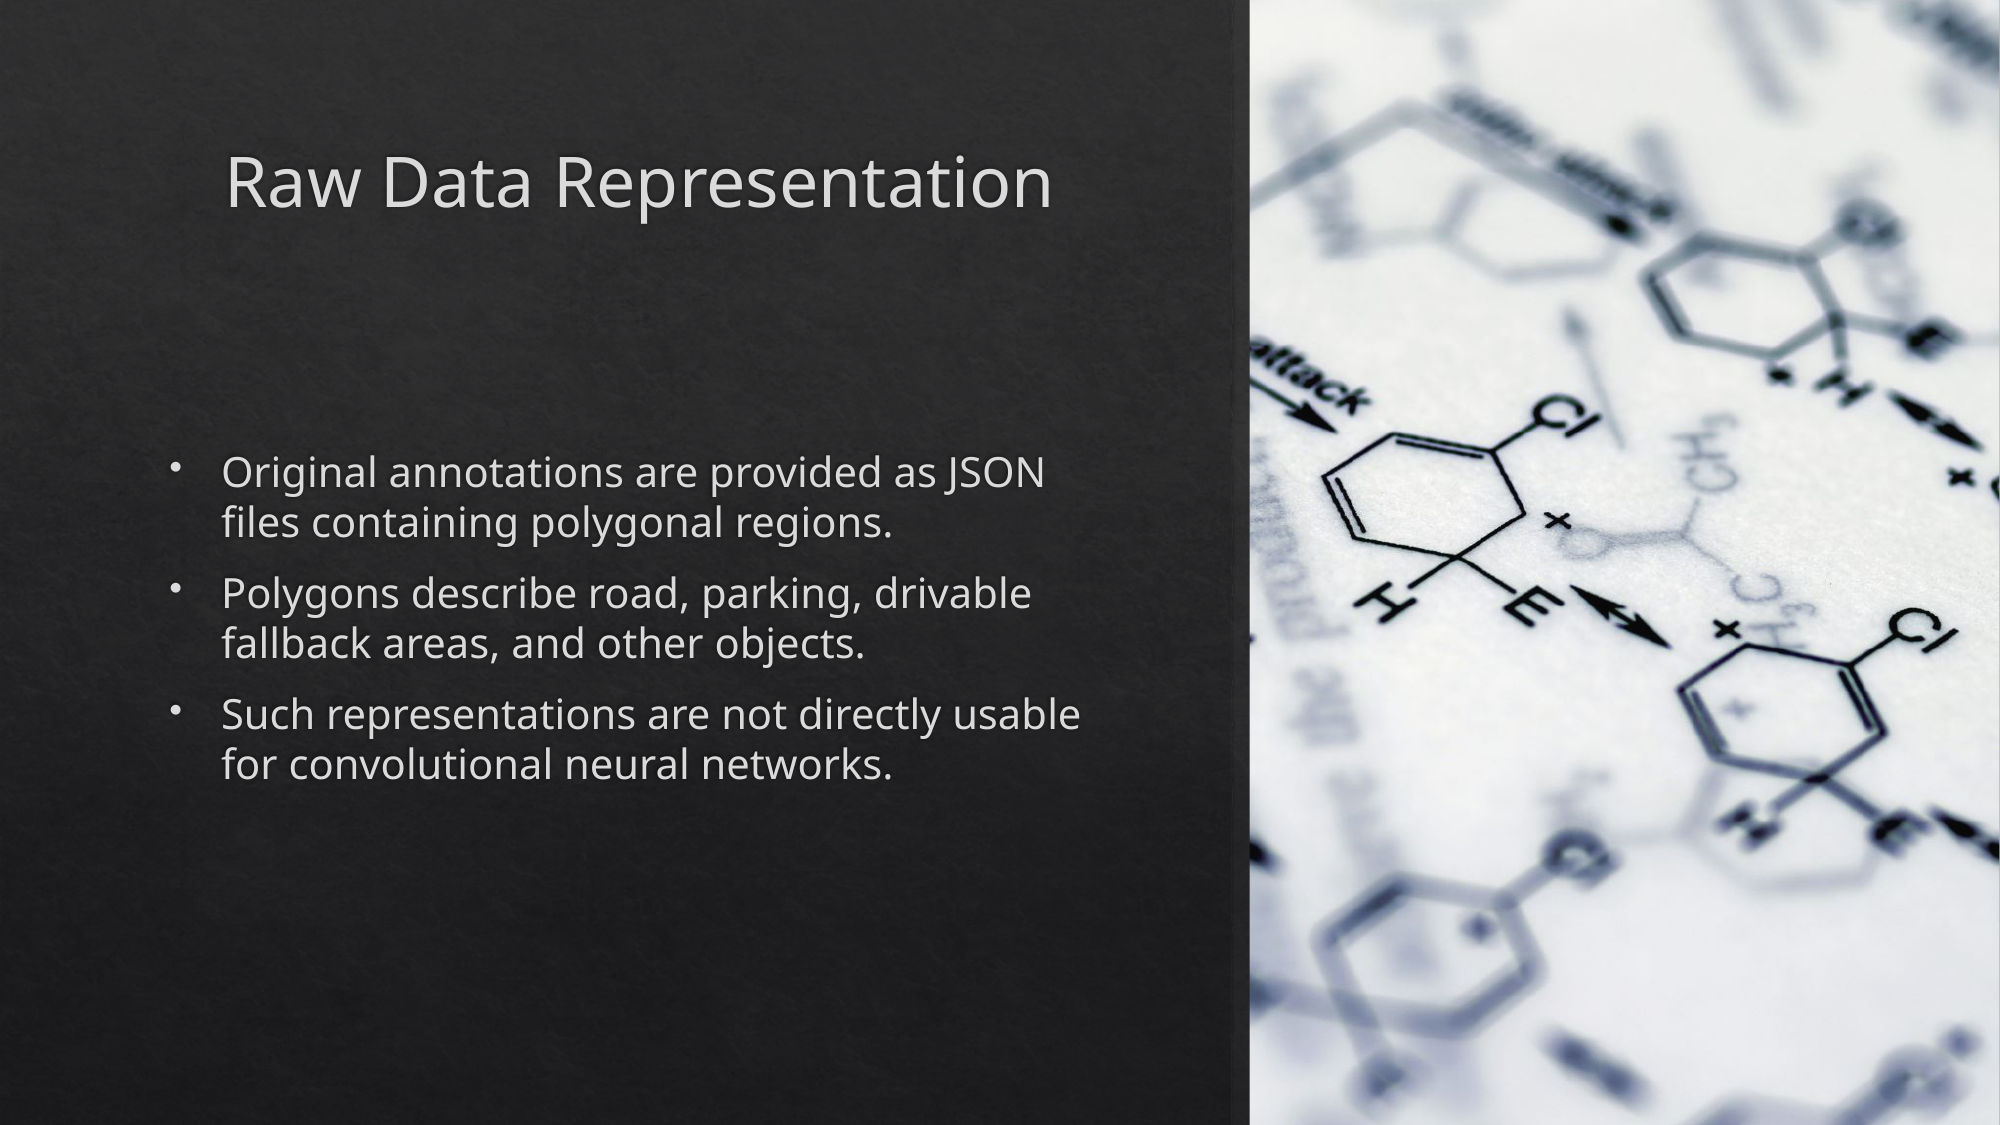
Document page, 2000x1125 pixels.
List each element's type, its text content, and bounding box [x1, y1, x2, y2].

picture [1229, 0, 2000, 1125]
title Raw Data Representation [149, 99, 1131, 260]
list Original annotations are provided as JSON files containing polygonal regions. Polygons describe road, parking, drivable fallback areas, and other objects. Such representations are not directly usable for convolutional neural networks. [149, 299, 1131, 935]
